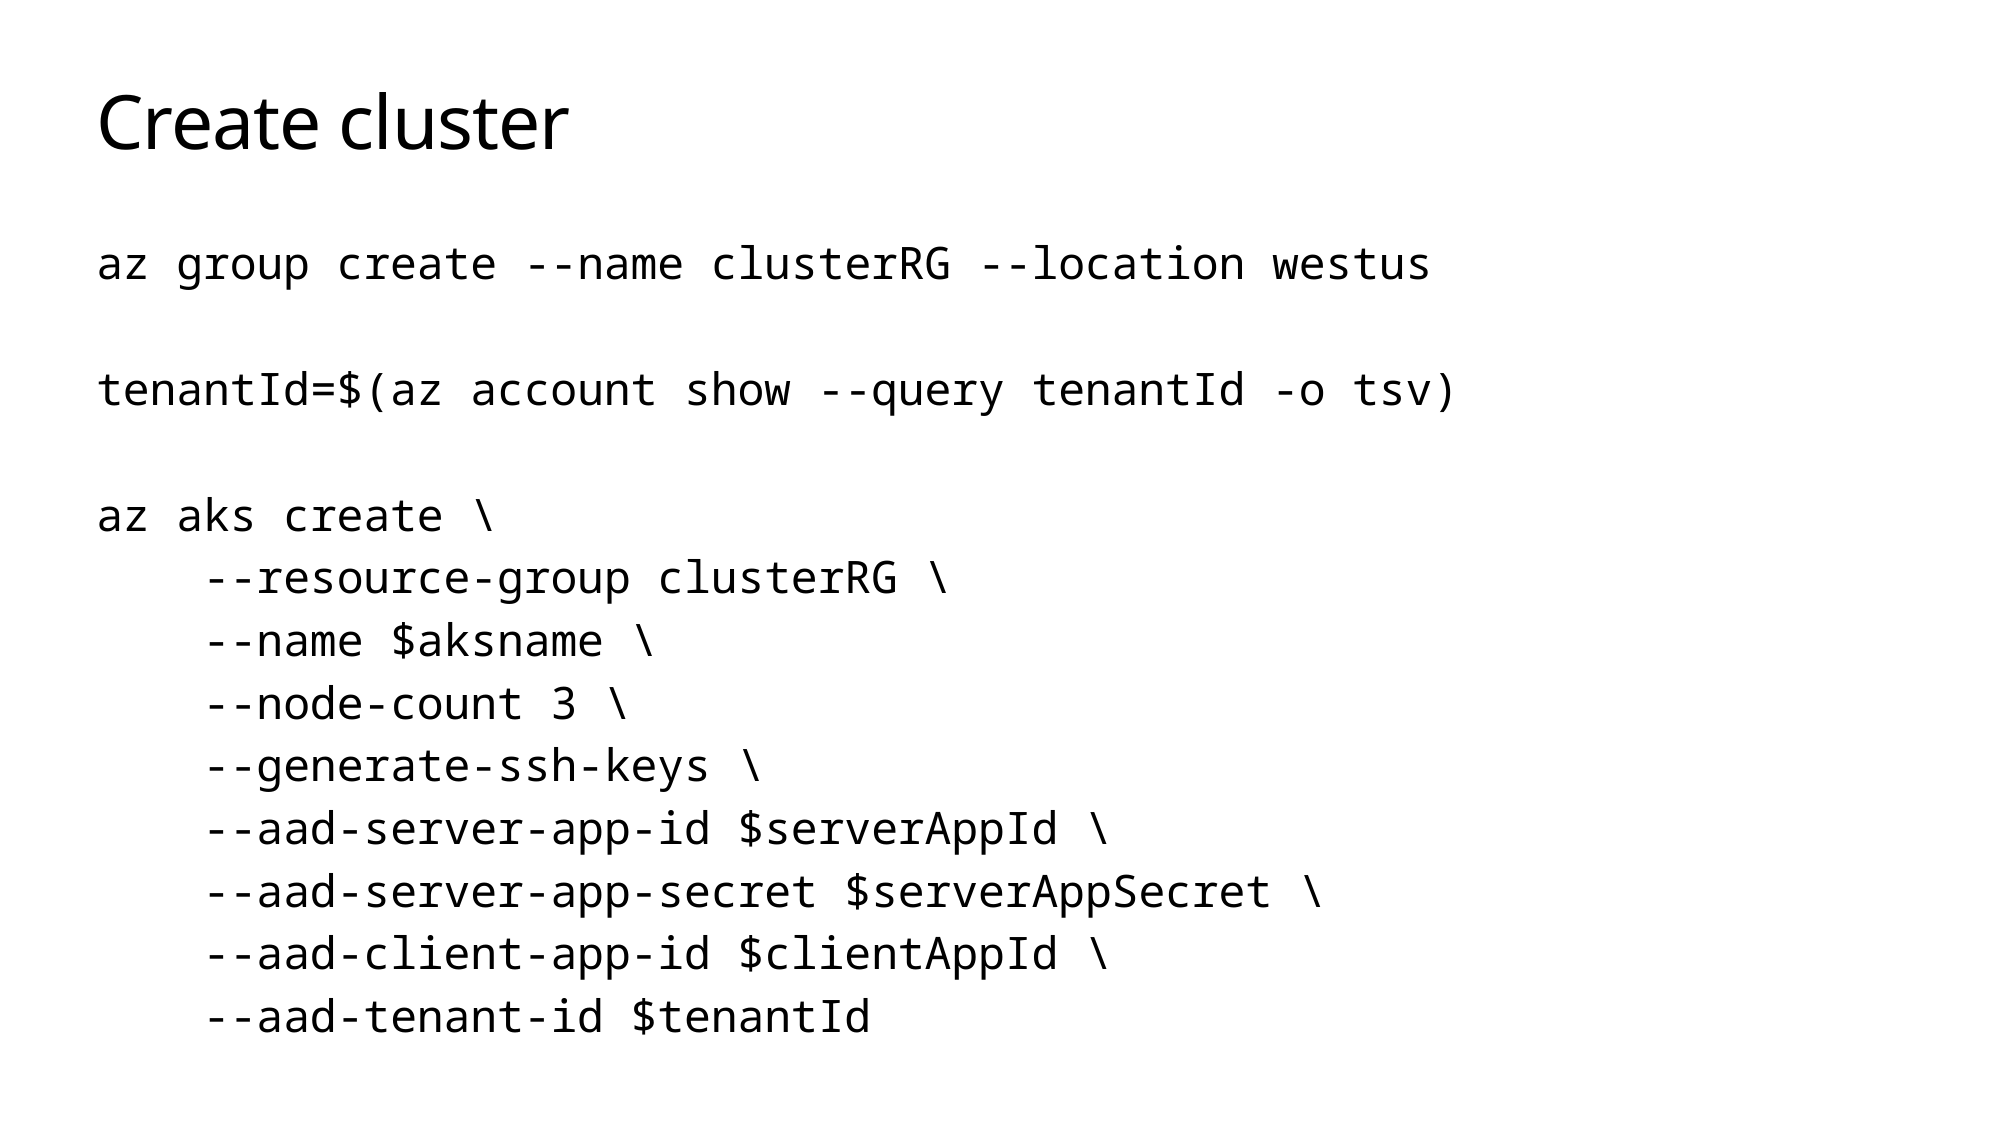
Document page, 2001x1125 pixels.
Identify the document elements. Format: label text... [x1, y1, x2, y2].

title Create cluster [96, 75, 1904, 166]
list az group create --name clusterRG --location westus tenantId=$(az account show --query tenantId -o tsv) az aks create \ --resource-group clusterRG \ --name $aksname \ --node-count 3 \ --generate-ssh-keys \ --aad-server-app-id $serverAppId \ --aad-server-app-secret $serverAppSecret \ --aad-client-app-id $clientAppId \ --aad-tenant-id $tenantId [96, 235, 1904, 1050]
